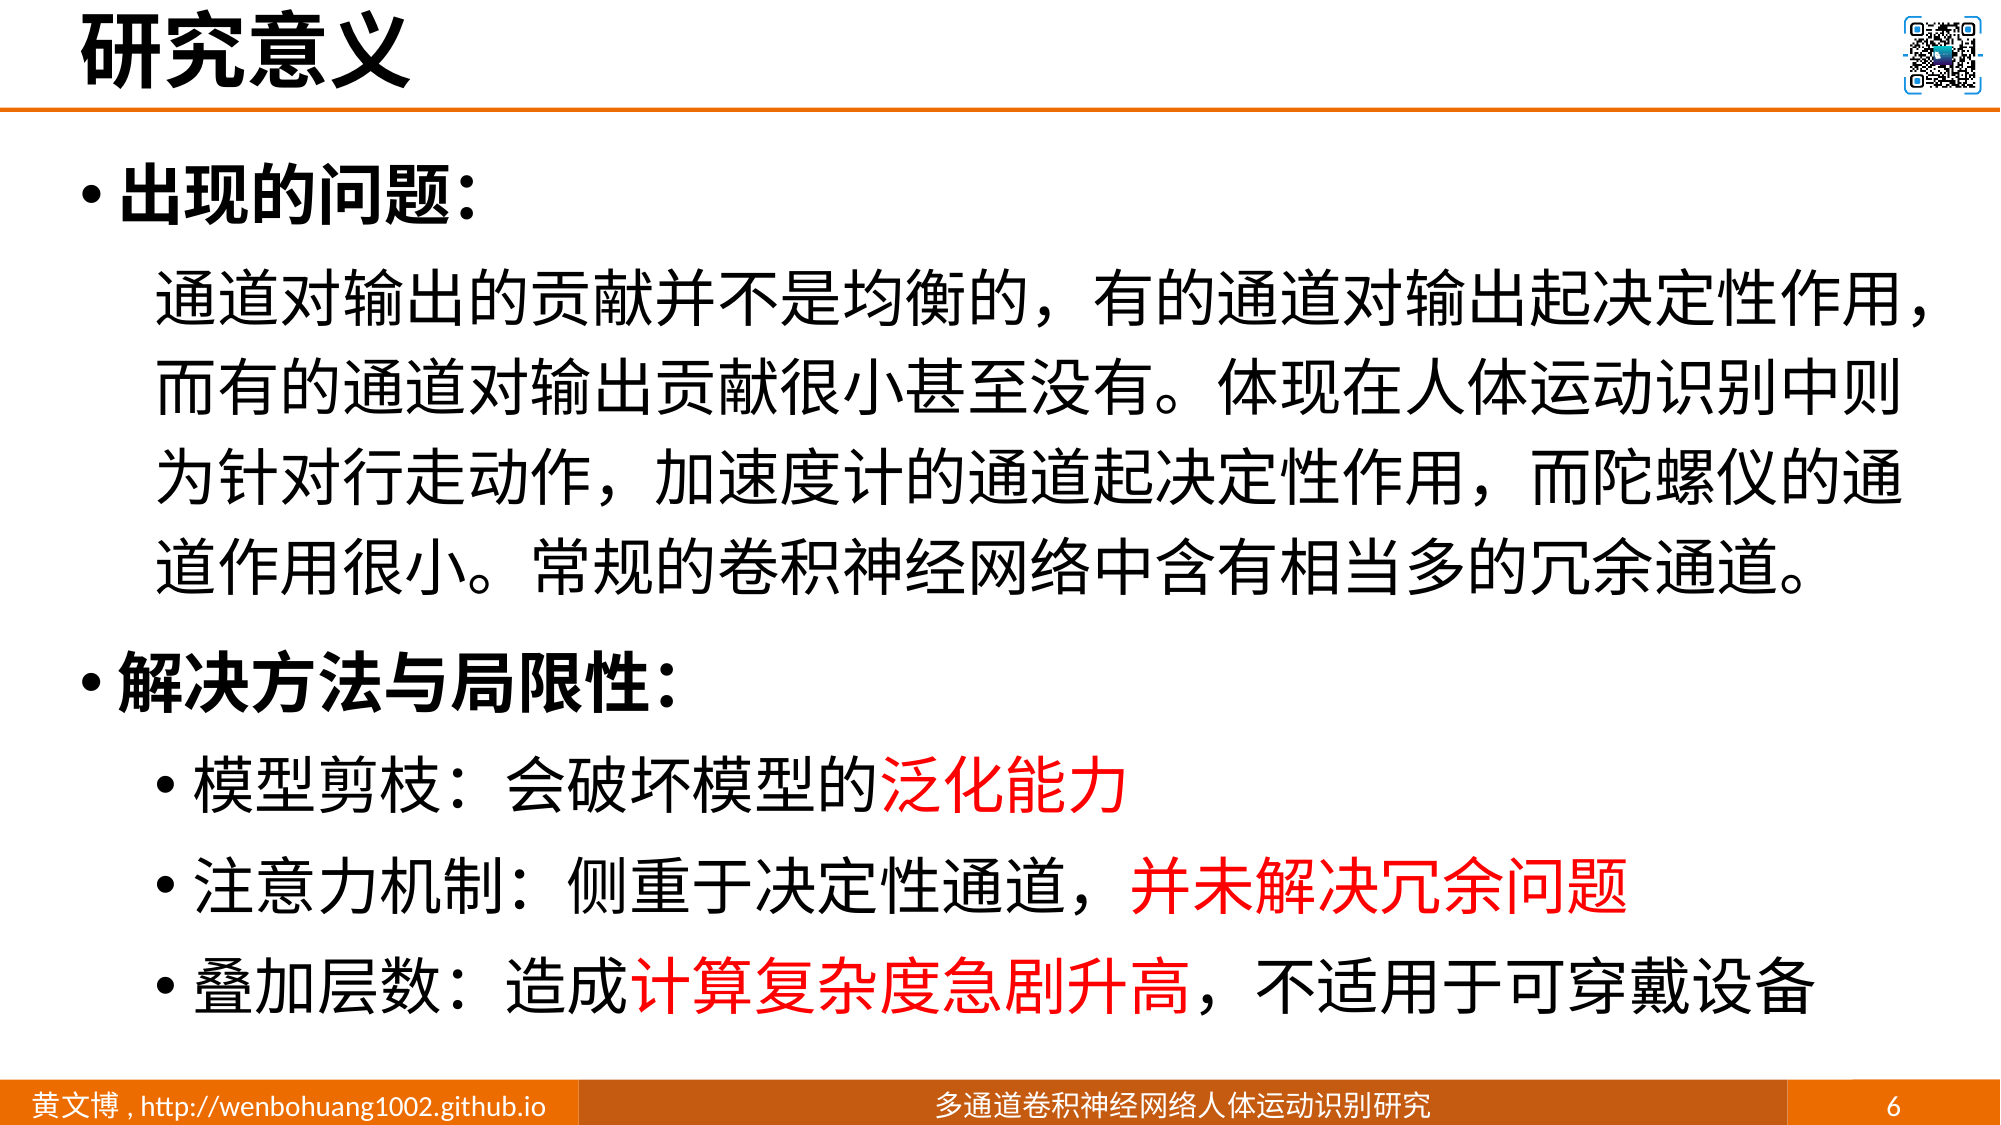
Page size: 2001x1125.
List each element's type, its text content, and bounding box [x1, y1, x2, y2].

list 出现的问题： 通道对输出的贡献并不是均衡的，有的通道对输出起决定性作用，而有的通道对输出贡献很小甚至没有。体现在人体运动识别中则为针对行走动作，加速度计的通道起决定性作用，而陀螺仪的通道作用很小。常规的卷积神经网络中含有相当多的冗余通道。 [64, 129, 1928, 617]
title 研究意义 [64, 0, 2000, 110]
text_box 解决方法与局限性： 模型剪枝：会破坏模型的泛化能力 注意力机制：侧重于决定性通道，并未解决冗余问题 叠加层数：造成计算复杂度急剧升高，不适用于可穿戴设备 [64, 617, 1928, 1106]
